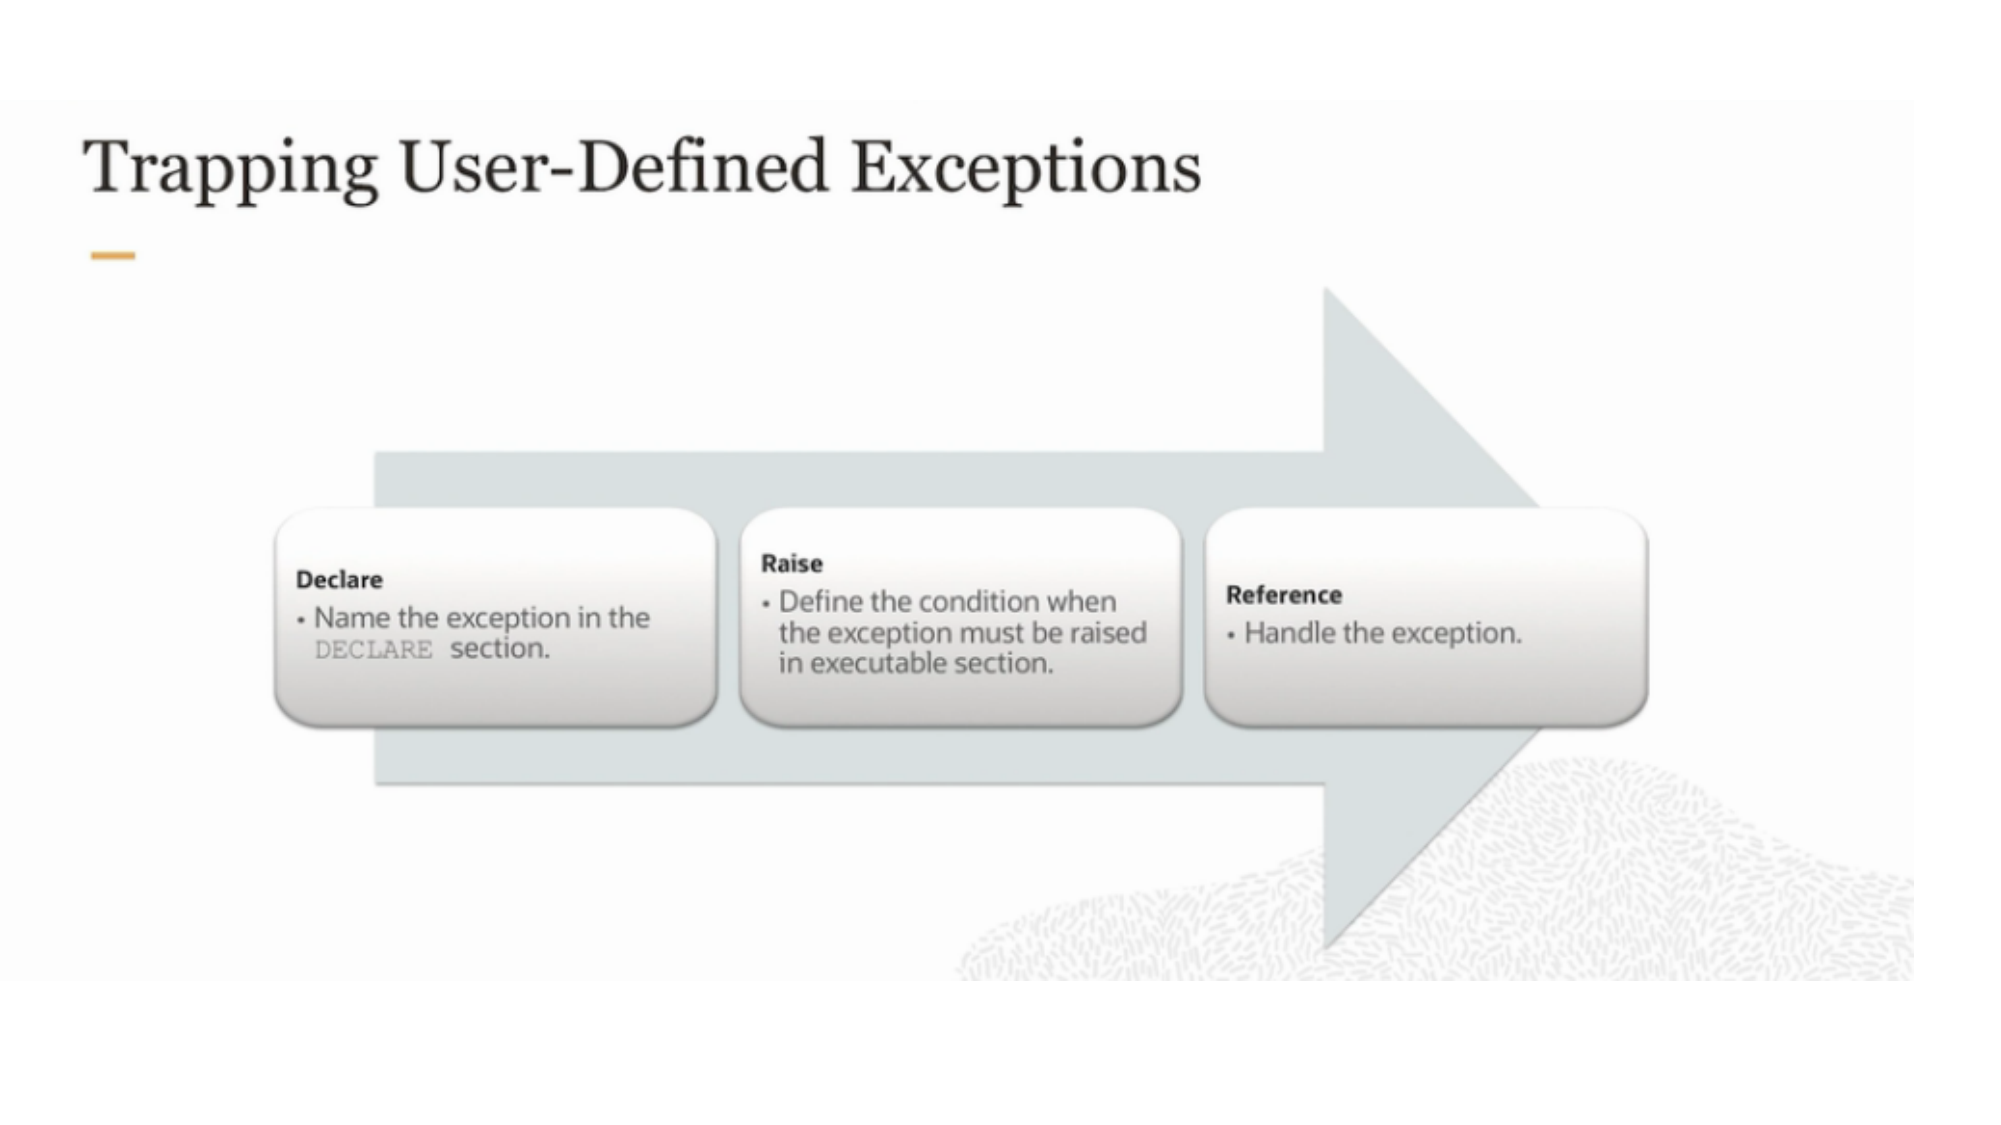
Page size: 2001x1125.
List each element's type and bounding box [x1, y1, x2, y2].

picture [0, 100, 1914, 981]
